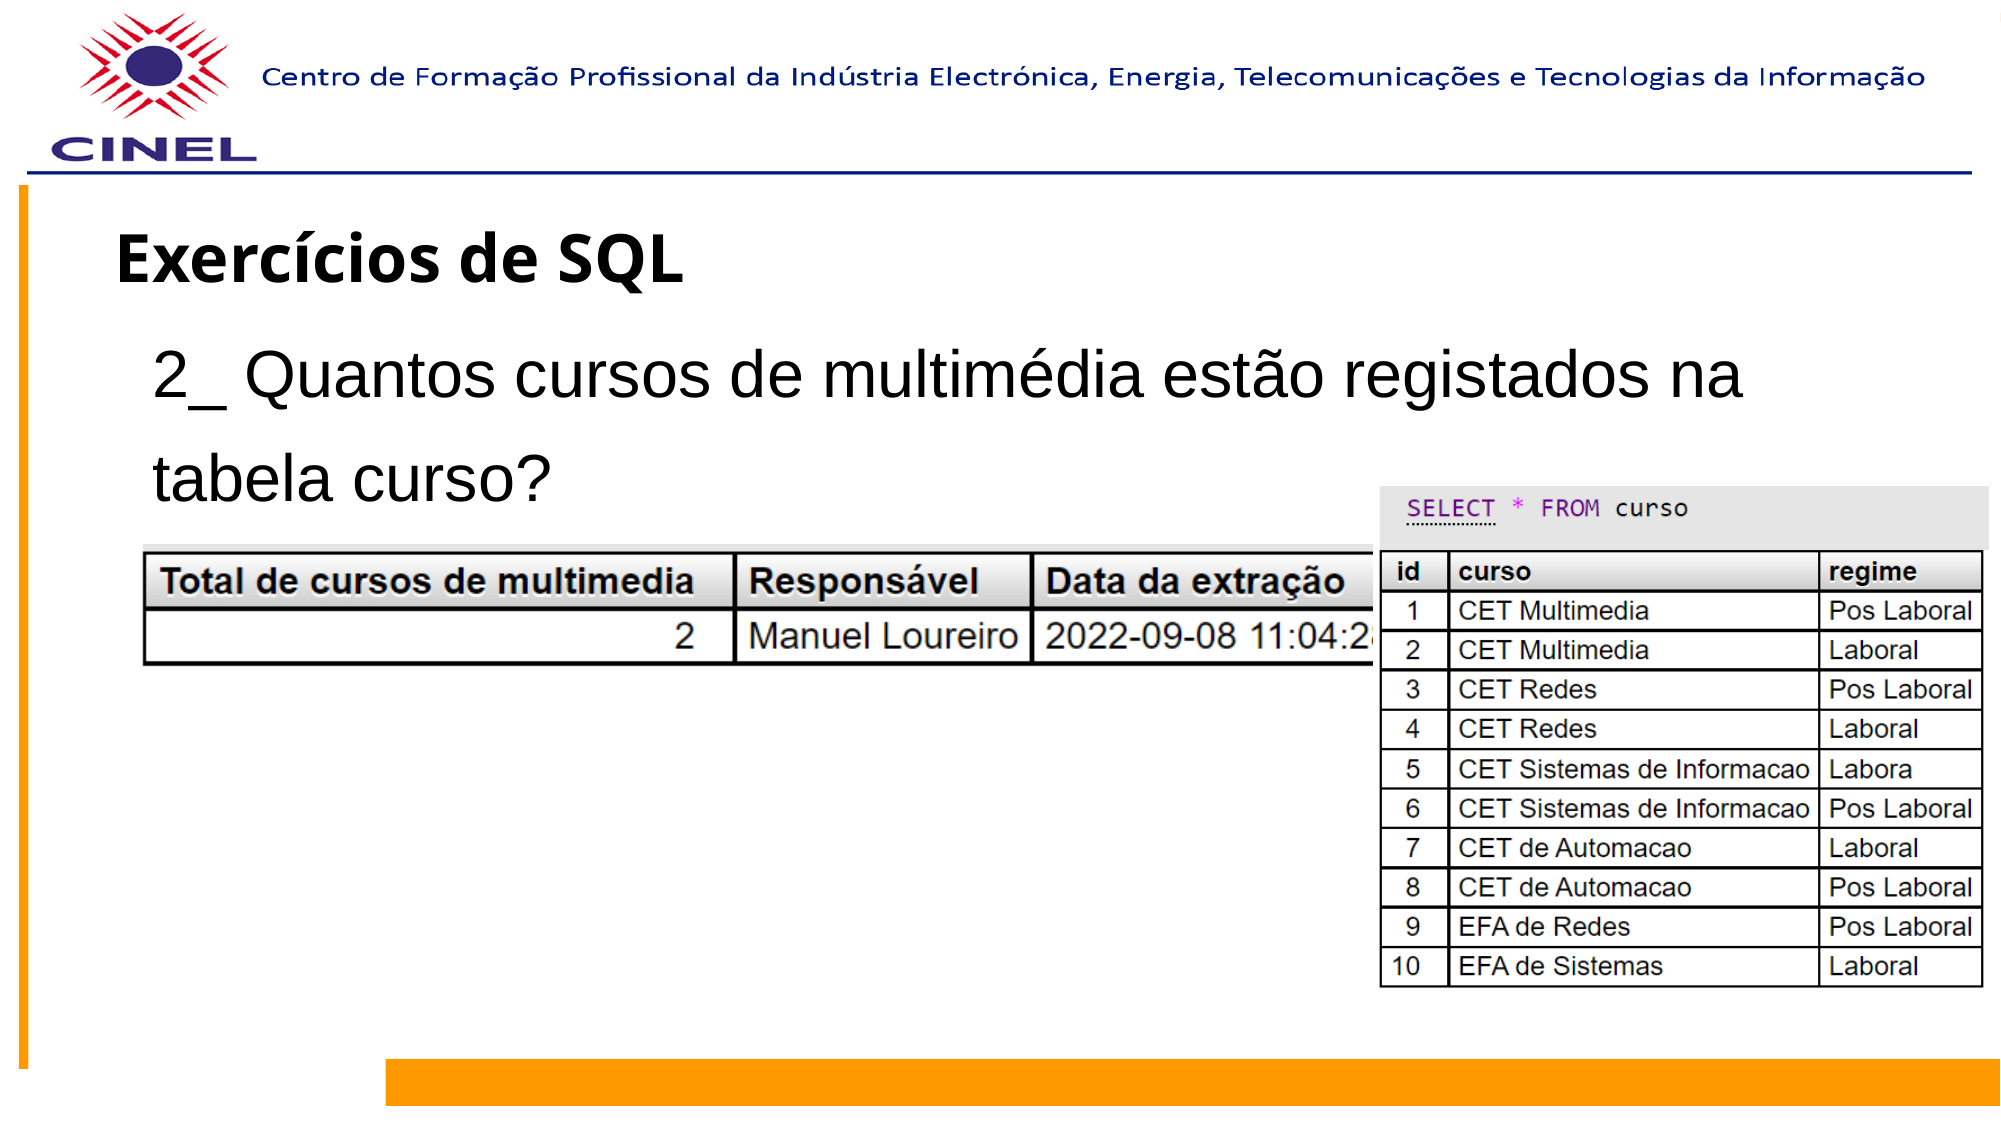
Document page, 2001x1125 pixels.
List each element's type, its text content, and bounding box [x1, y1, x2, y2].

title Exercícios de SQL [99, 162, 1900, 350]
picture [137, 486, 1989, 991]
list 2_ Quantos cursos de multimédia estão registados na tabela curso? [137, 299, 1863, 473]
picture [7, 8, 2000, 185]
